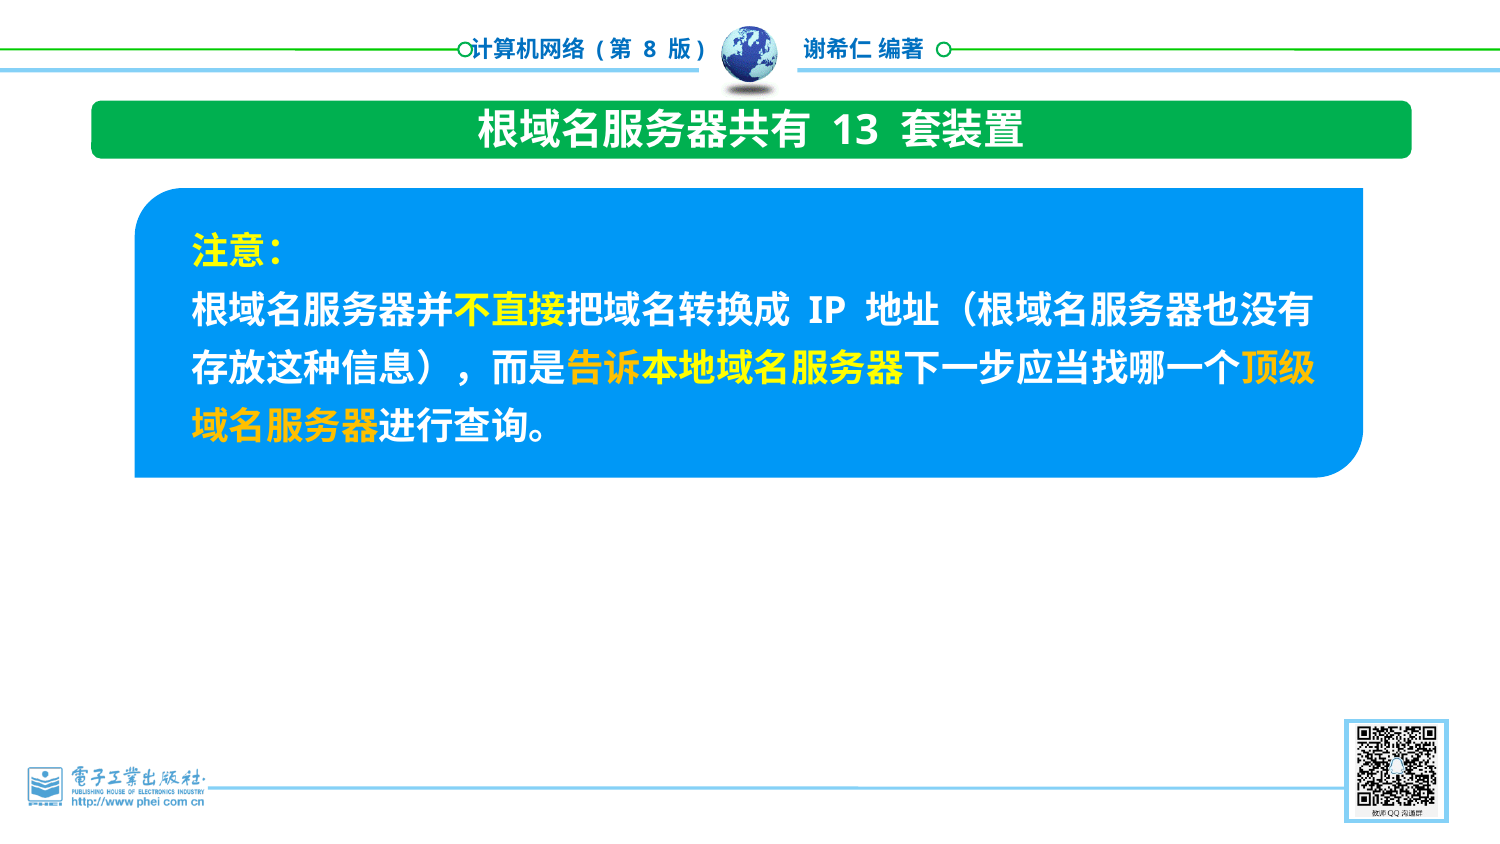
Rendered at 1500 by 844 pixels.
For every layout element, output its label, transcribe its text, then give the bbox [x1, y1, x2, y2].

picture [1355, 724, 1438, 817]
picture [23, 764, 208, 809]
picture [719, 24, 779, 95]
text_box 注意： 根域名服务器并不直接把域名转换成 IP 地址（根域名服务器也没有存放这种信息），而是告诉本地域名服务器下一步应当找哪一个顶级域名服务器进行查询。 [176, 206, 1334, 455]
text_box [1040, 100, 1412, 159]
text_box [91, 100, 462, 159]
text_box 根域名服务器共有 13 套装置 [462, 95, 1040, 160]
text_box [132, 185, 1366, 480]
